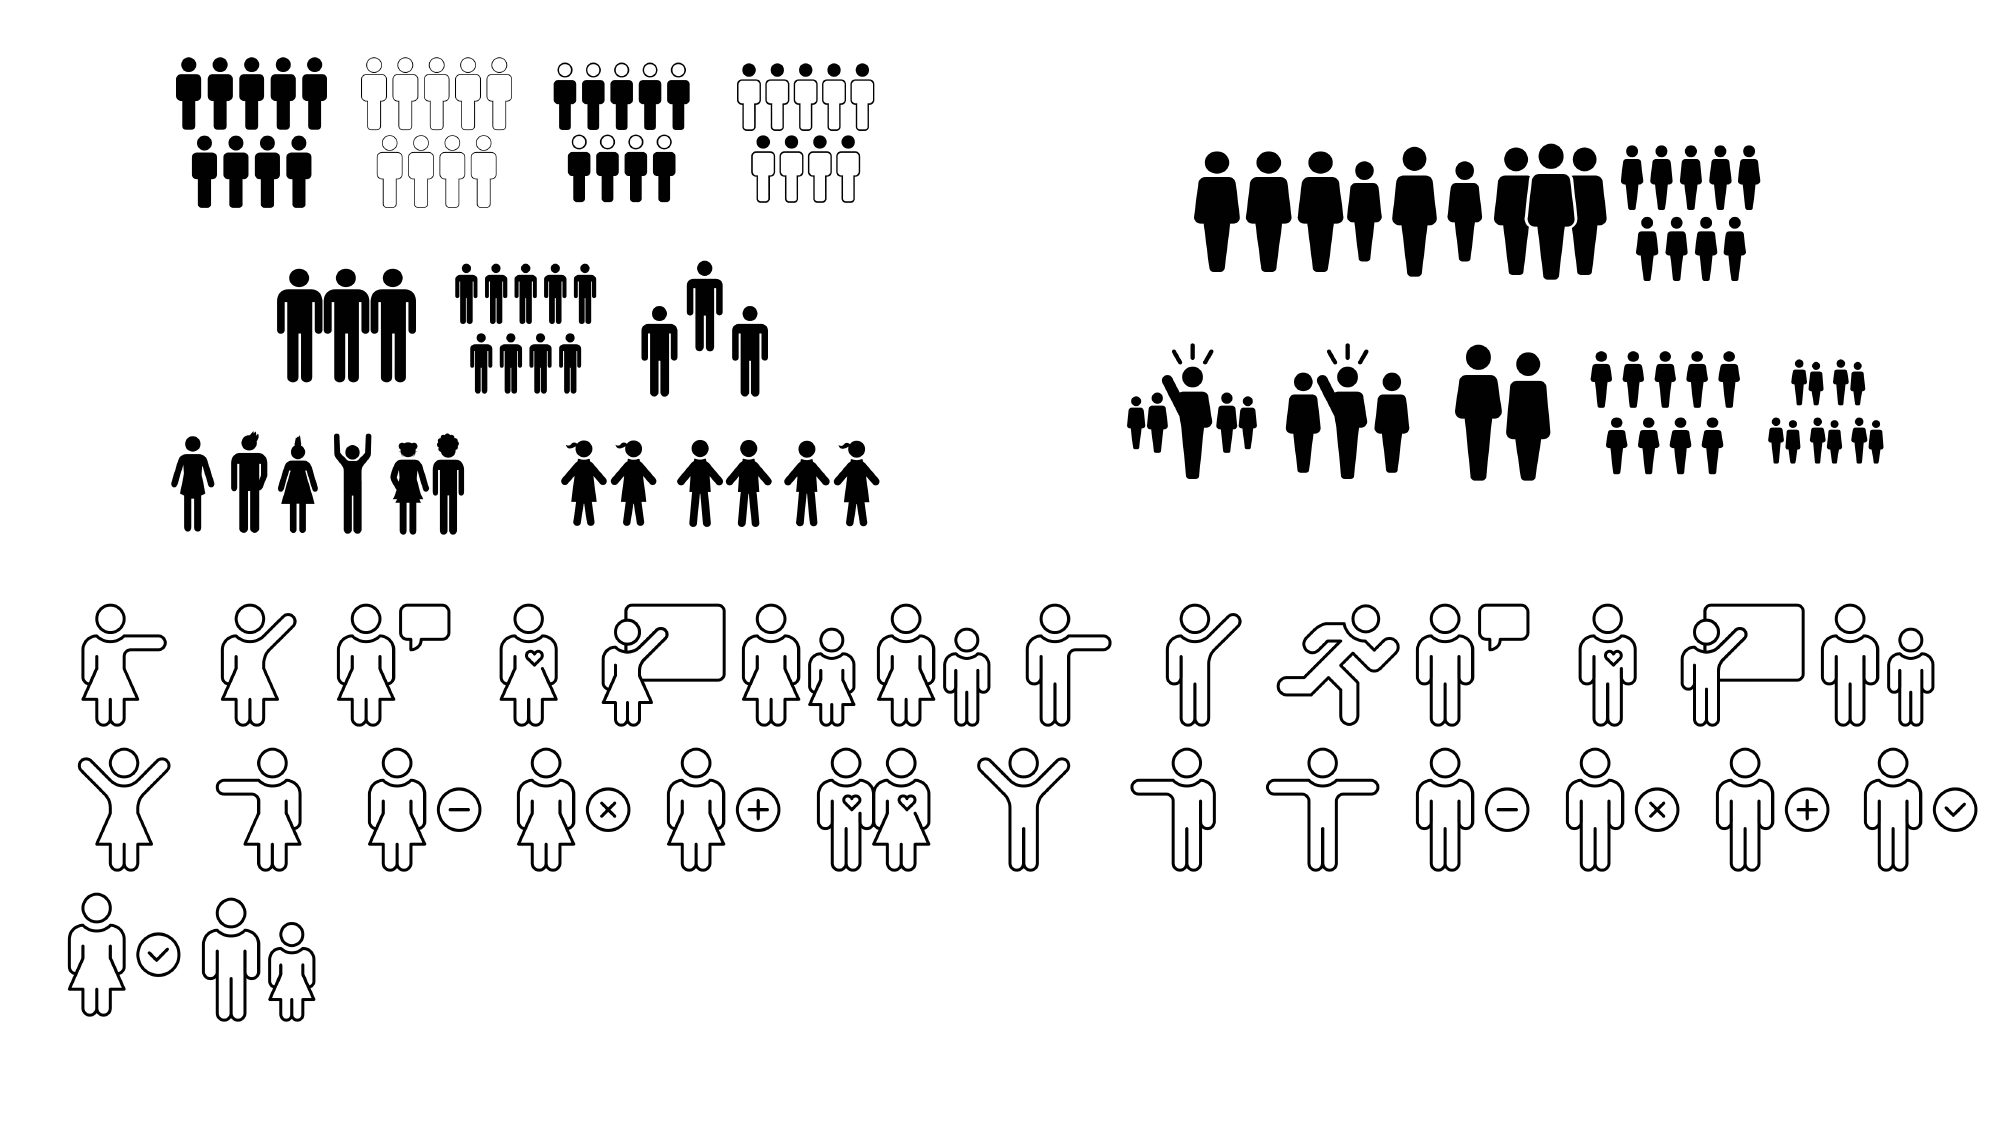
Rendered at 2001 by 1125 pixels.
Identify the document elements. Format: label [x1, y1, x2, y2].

picture [48, 589, 1996, 1035]
picture [671, 430, 777, 536]
picture [730, 57, 881, 208]
picture [1270, 337, 1421, 488]
picture [1186, 136, 1765, 287]
picture [167, 429, 485, 536]
picture [556, 430, 662, 536]
picture [450, 253, 601, 404]
picture [361, 57, 512, 208]
picture [546, 57, 697, 208]
picture [1114, 337, 1266, 488]
picture [271, 259, 422, 399]
picture [629, 253, 780, 404]
picture [176, 57, 327, 208]
picture [1582, 337, 1748, 488]
picture [779, 430, 885, 536]
picture [1426, 337, 1577, 488]
picture [1753, 337, 1904, 488]
